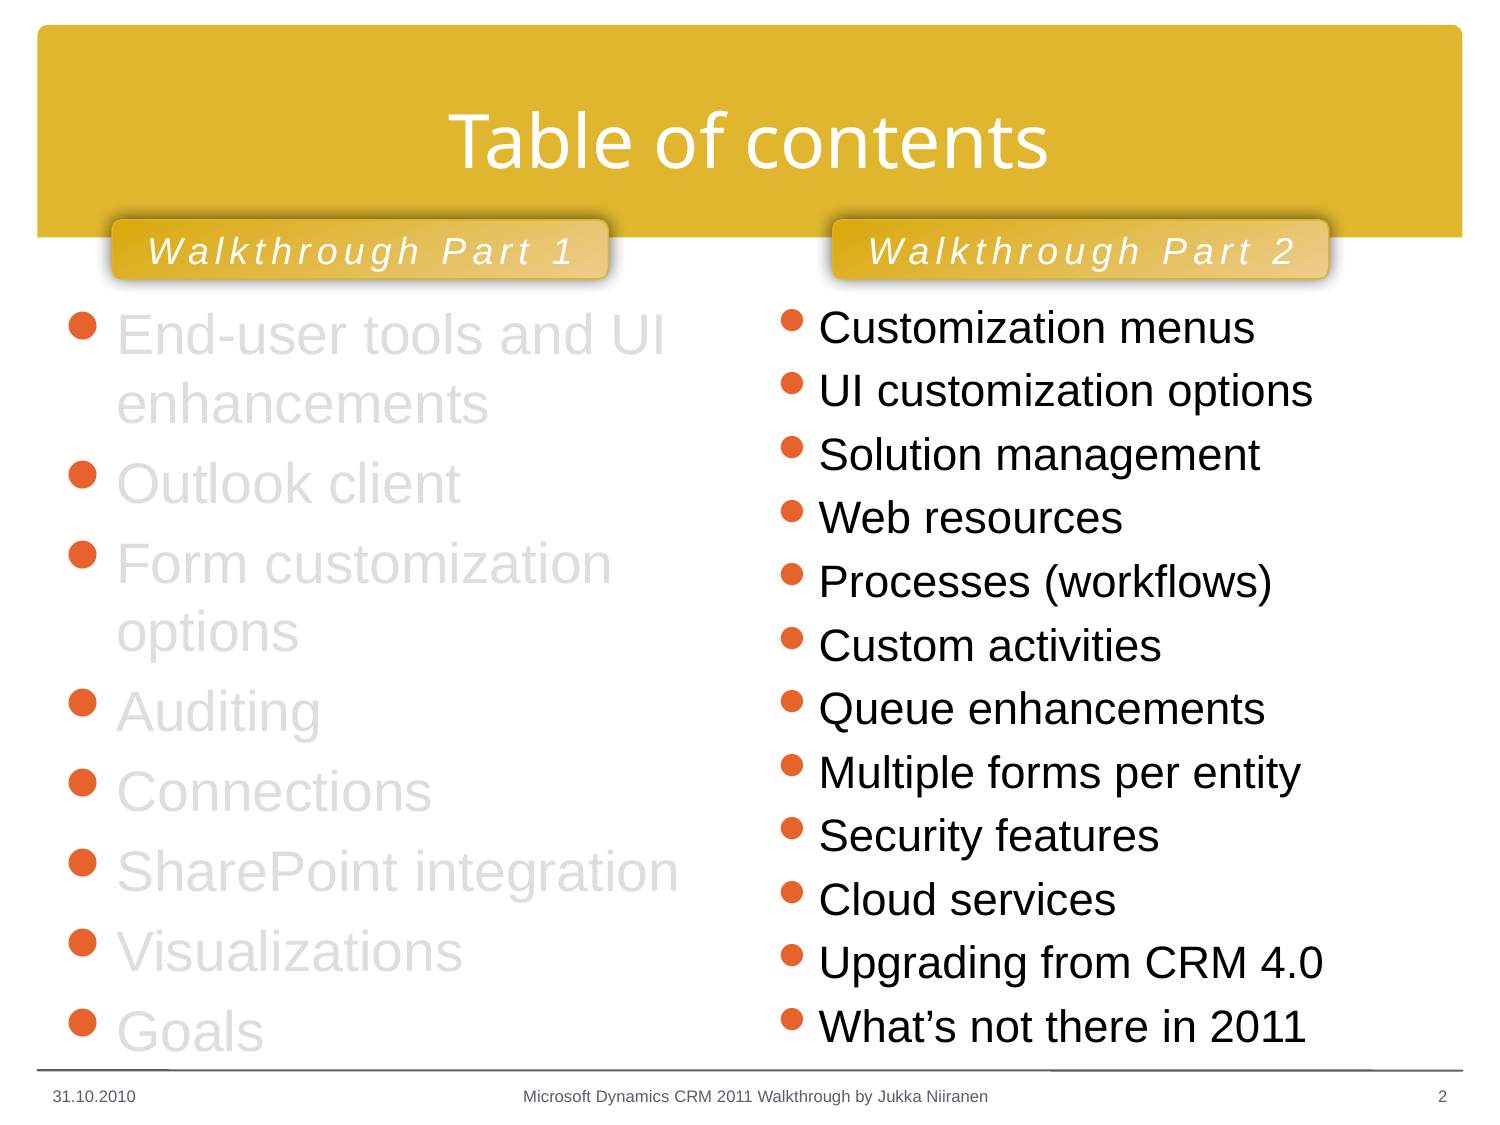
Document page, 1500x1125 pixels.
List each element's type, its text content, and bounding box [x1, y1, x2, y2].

text_box Walkthrough Part 1 [111, 219, 610, 280]
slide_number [37, 1069, 388, 1123]
list End-user tools and UI enhancements Outlook client Form customization options Auditing Connections SharePoint integration Visualizations Goals [49, 290, 732, 1071]
title Table of contents [50, 45, 1450, 233]
slide_number 2 [1112, 1069, 1463, 1123]
list Customization menus UI customization options Solution management Web resources Processes (workflows) Custom activities Queue enhancements Multiple forms per entity Security features Cloud services Upgrading from CRM 4.0 What’s not there in 2011 [762, 290, 1445, 1071]
footer Microsoft Dynamics CRM 2011 Walkthrough by Jukka Niiranen [474, 1069, 1038, 1123]
text_box Walkthrough Part 2 [831, 219, 1330, 280]
